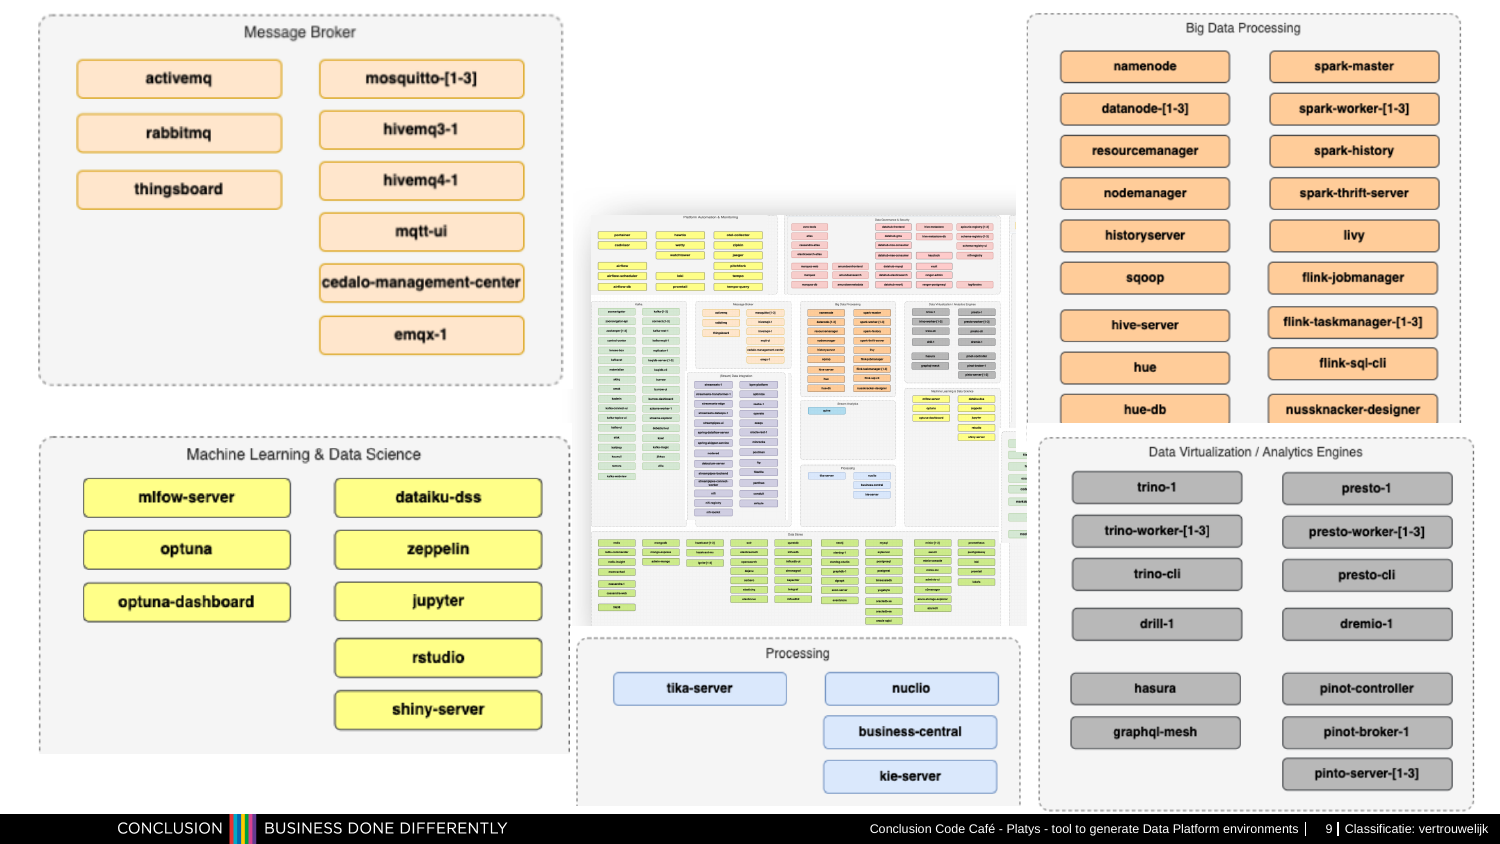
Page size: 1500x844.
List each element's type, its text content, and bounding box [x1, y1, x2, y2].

slide_number 9 [1309, 820, 1333, 839]
picture [28, 0, 573, 389]
picture [0, 814, 236, 844]
picture [28, 1, 1500, 844]
footer Conclusion Code Café - Platys - tool to generate Data Platform environments [814, 820, 1299, 839]
